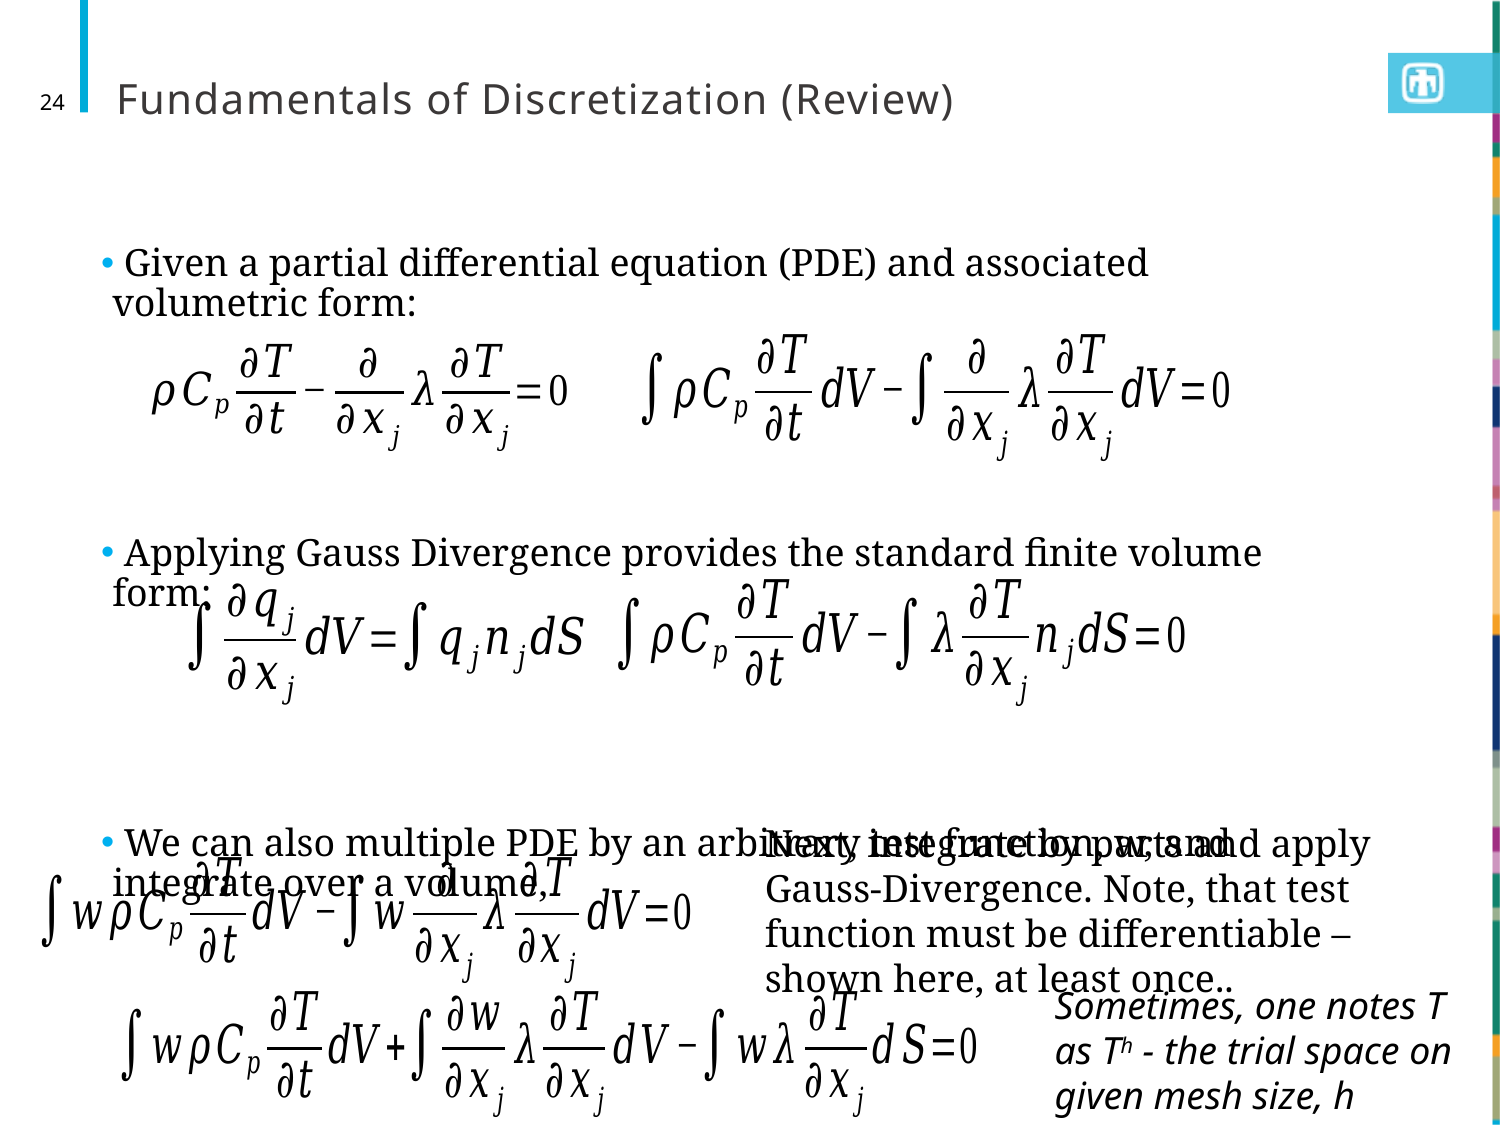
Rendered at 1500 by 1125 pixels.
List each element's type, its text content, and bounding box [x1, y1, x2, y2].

picture [1493, 330, 1499, 974]
text_box Next, integrate by parts and apply Gauss-Divergence. Note, that test function must be differentiable – shown here, at least once.. [749, 812, 1492, 1008]
text_box Sometimes, one notes T as Th - the trial space on given mesh size, h [1039, 974, 1500, 1125]
picture [1493, 1, 1500, 215]
picture [1401, 62, 1445, 104]
list Given a partial differential equation (PDE) and associated volumetric form: Applying Gauss Divergence provides the standard finite volume form: We can also multiple PDE by an arbitrary test function, w, and integrate over a volume, [101, 236, 1339, 1106]
title Fundamentals of Discretization (Review) [101, 36, 1339, 131]
slide_number 24 [7, 73, 80, 133]
